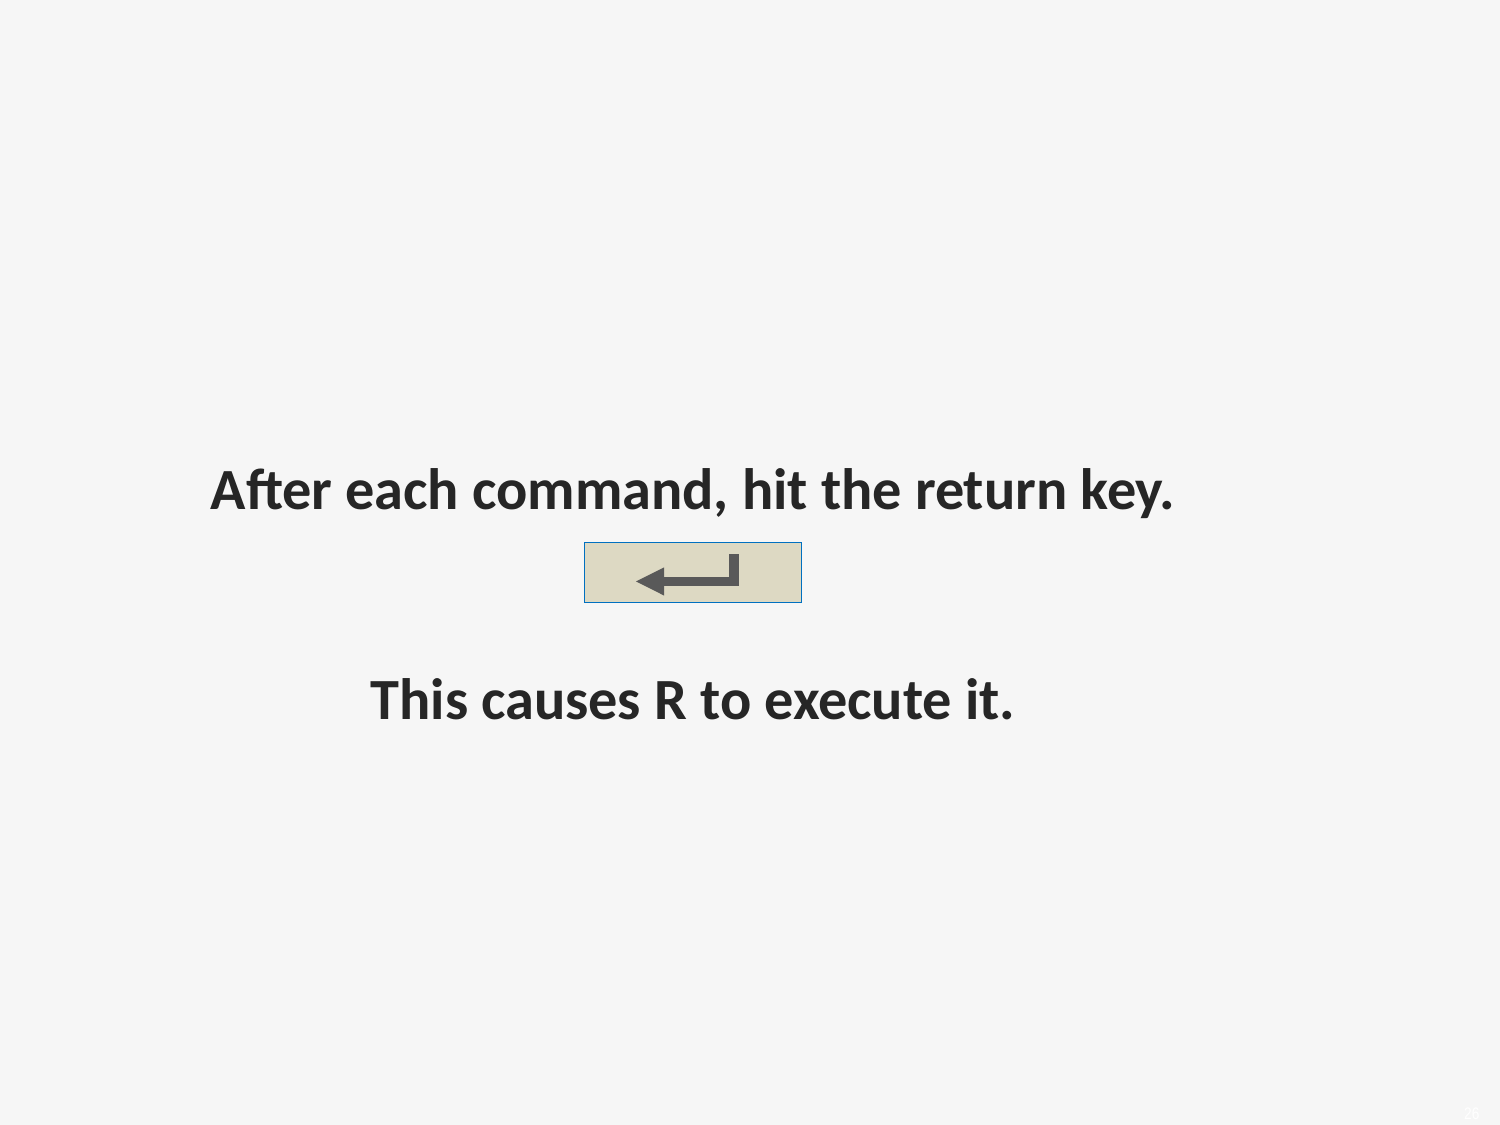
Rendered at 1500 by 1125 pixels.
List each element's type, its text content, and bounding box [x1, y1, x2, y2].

text_box After each command, hit the return key. This causes R to execute it. [141, 443, 1246, 739]
text_box [64, 165, 1436, 1040]
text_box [584, 541, 803, 603]
